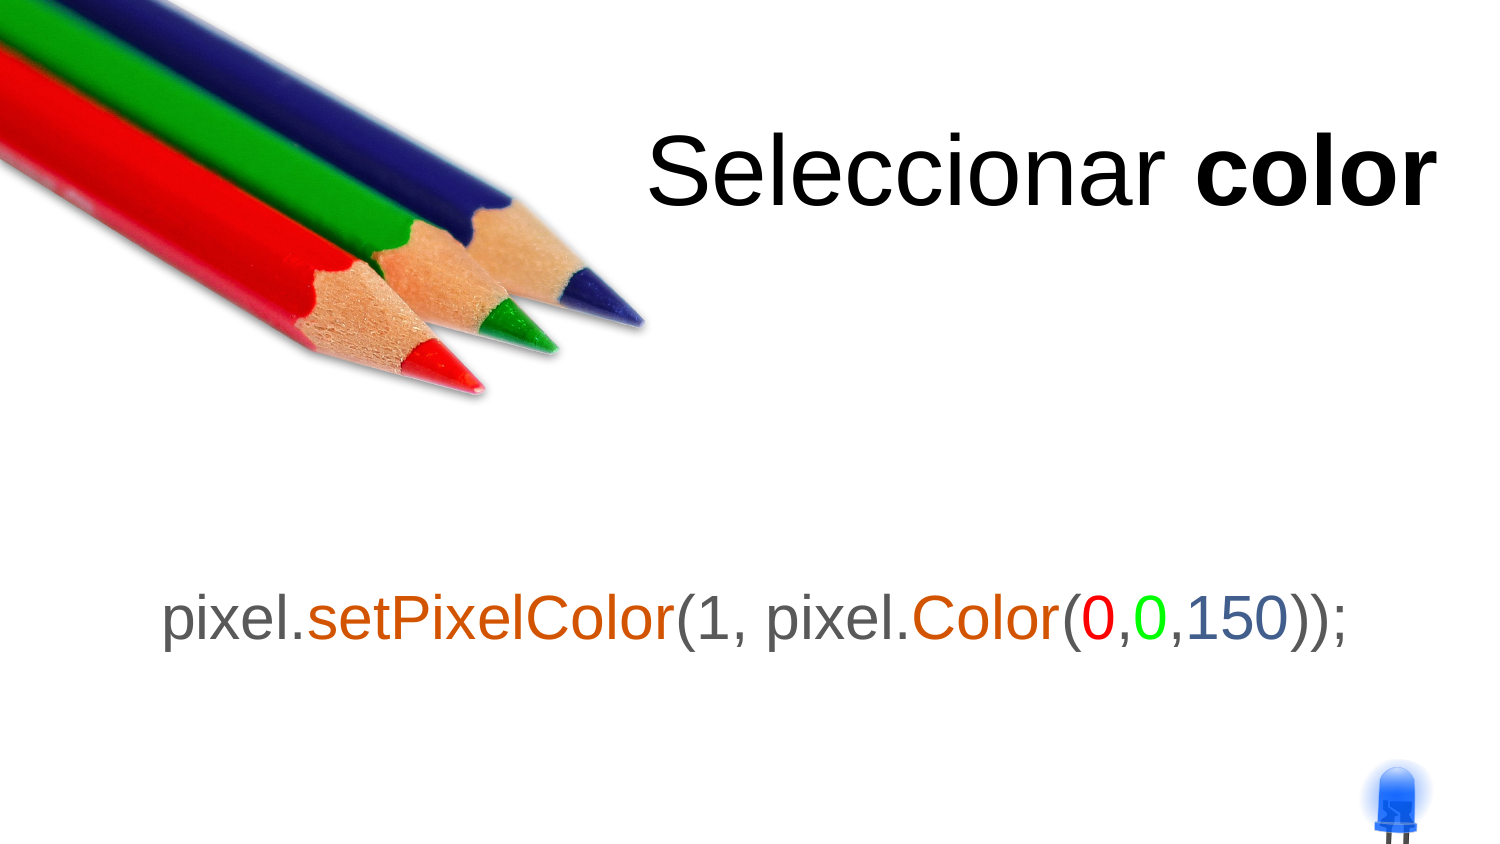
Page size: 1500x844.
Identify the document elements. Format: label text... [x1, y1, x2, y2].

title pixel.setPixelColor(1, pixel.Color(0,0,150)); [89, 561, 1421, 668]
title Seleccionar color [757, 78, 1457, 254]
picture [0, 0, 754, 474]
picture [1354, 759, 1440, 844]
